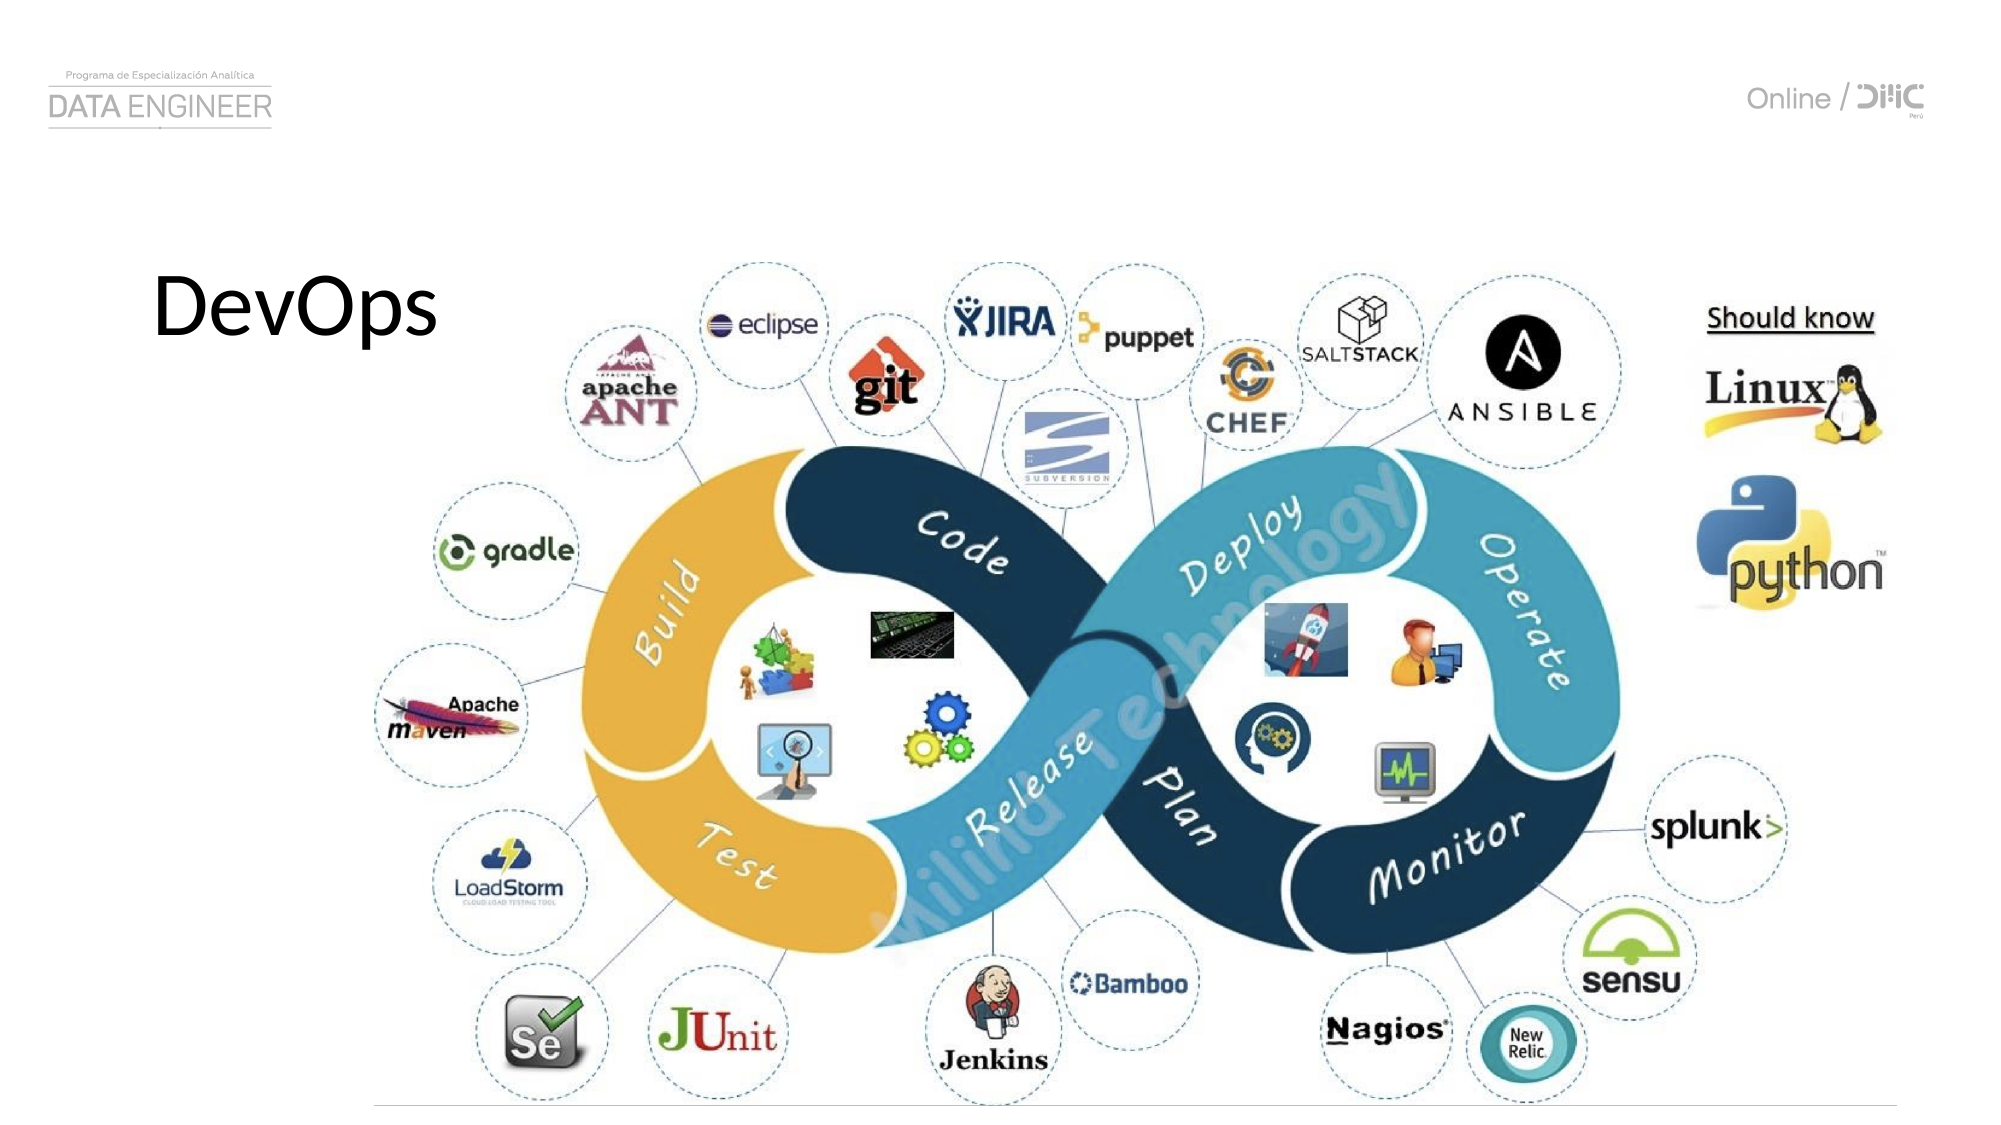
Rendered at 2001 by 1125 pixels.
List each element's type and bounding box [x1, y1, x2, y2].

list [0, 0, 1987, 1125]
